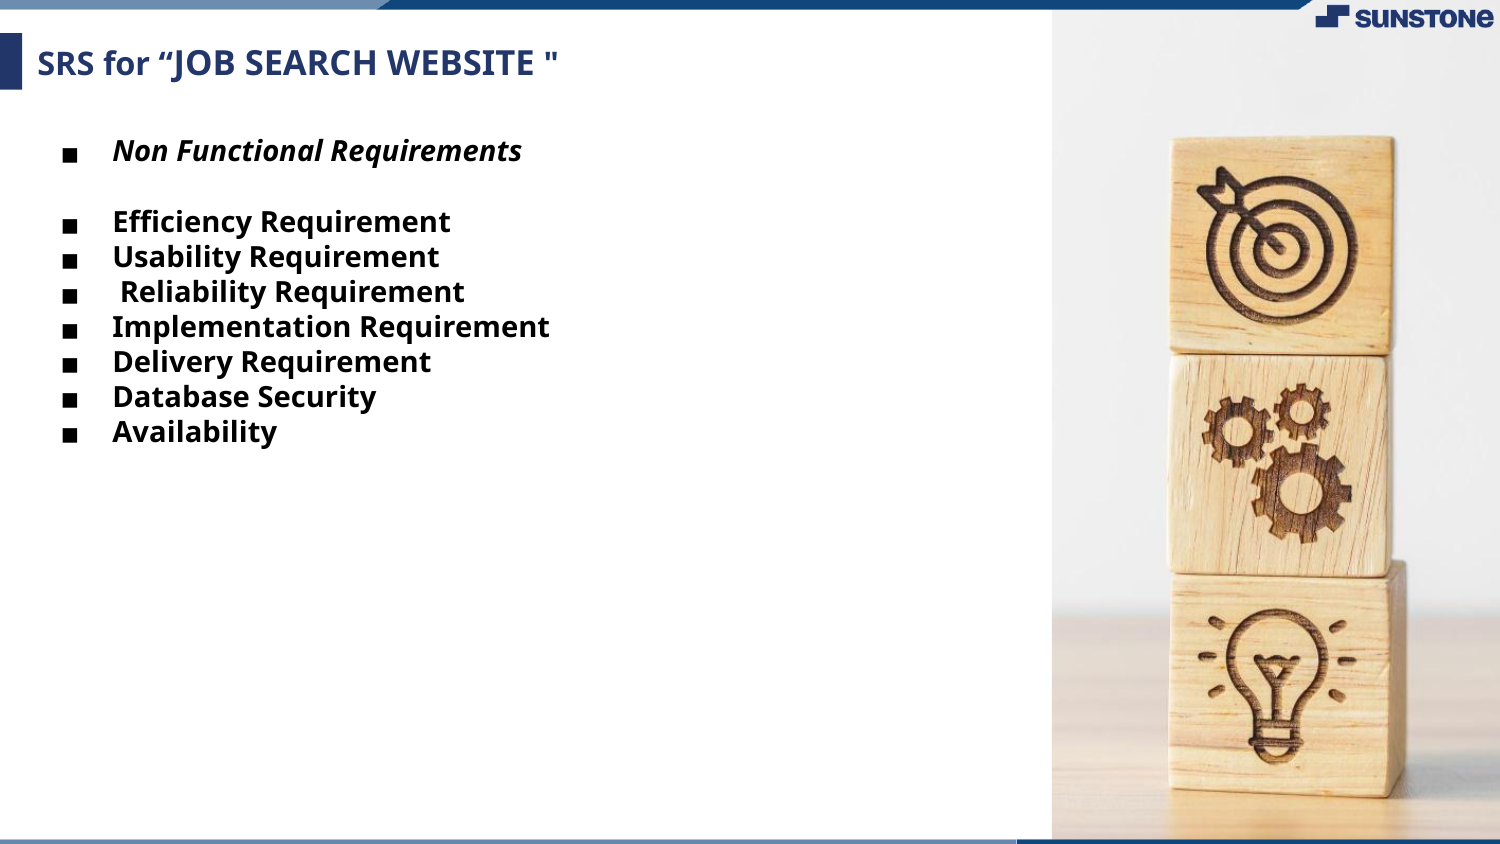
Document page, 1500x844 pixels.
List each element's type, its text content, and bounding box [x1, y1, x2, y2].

list Non Functional Requirements [22, 124, 750, 181]
picture [0, 0, 1500, 844]
title SRS for “JOB SEARCH WEBSITE " [22, 33, 1316, 90]
list Efficiency Requirement Usability Requirement Reliability Requirement Implementation Requirement Delivery Requirement Database Security Availability [22, 195, 996, 769]
